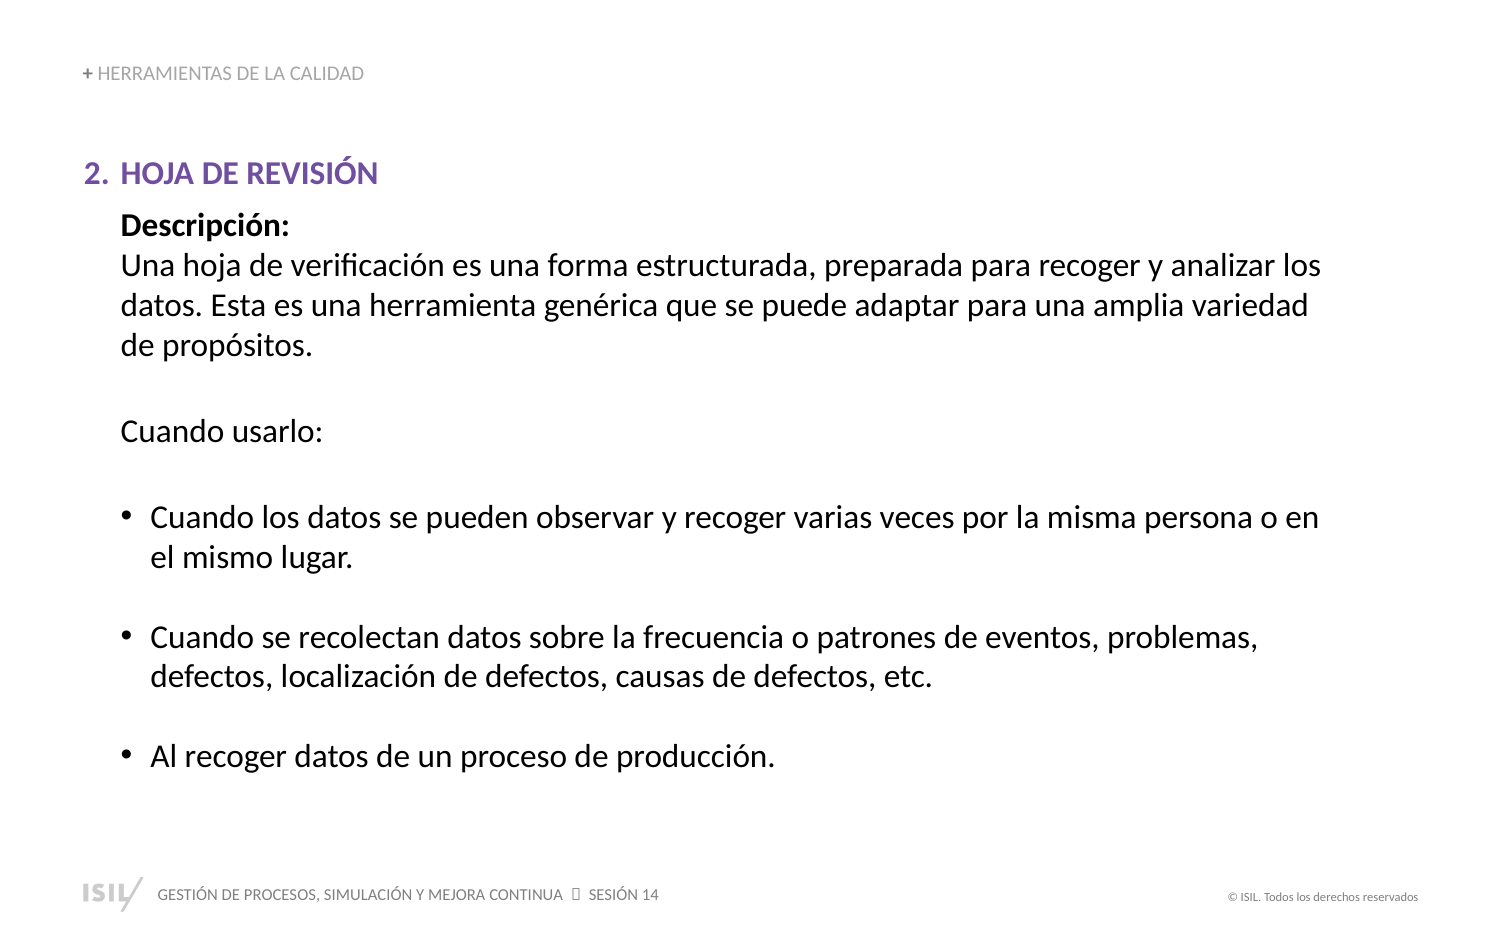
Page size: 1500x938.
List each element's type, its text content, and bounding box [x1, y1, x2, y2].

text_box HOJA DE REVISIÓN Descripción: Una hoja de verificación es una forma estructurada, preparada para recoger y analizar los datos. Esta es una herramienta genérica que se puede adaptar para una amplia variedad de propósitos. Cuando usarlo: Cuando los datos se pueden observar y recoger varias veces por la misma persona o en el mismo lugar. Cuando se recolectan datos sobre la frecuencia o patrones de eventos, problemas, defectos, localización de defectos, causas de defectos, etc. Al recoger datos de un proceso de producción. [83, 151, 1346, 783]
text_box + HERRAMIENTAS DE LA CALIDAD [82, 62, 482, 85]
